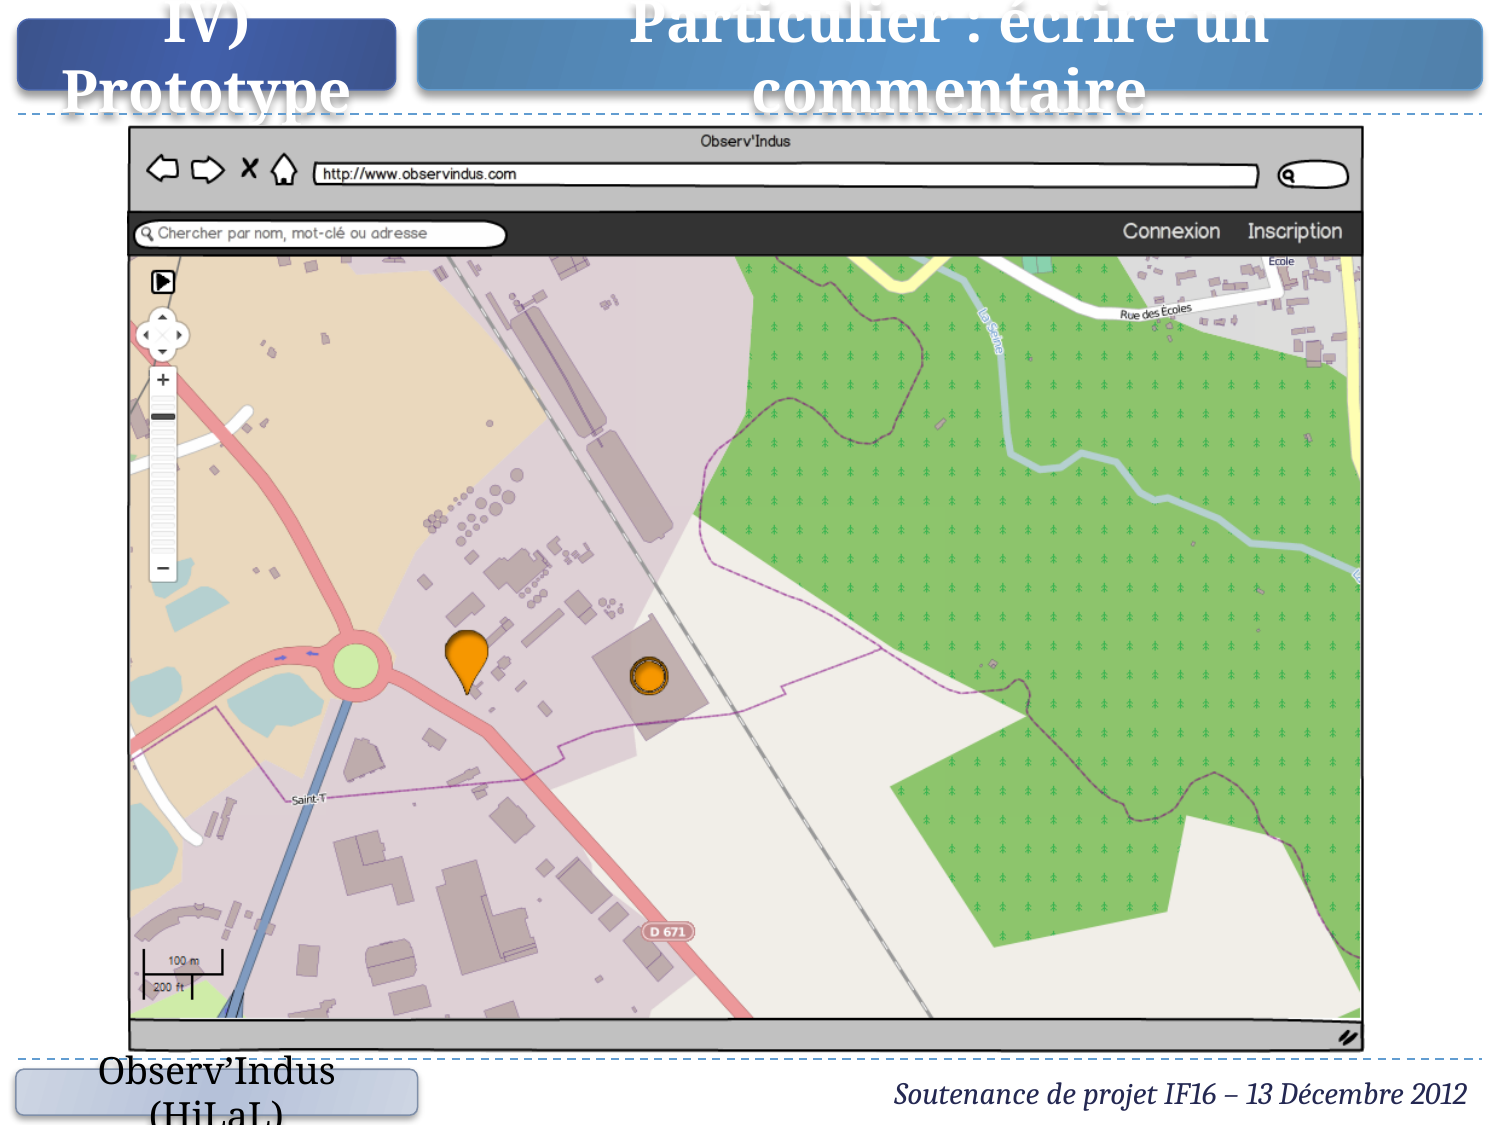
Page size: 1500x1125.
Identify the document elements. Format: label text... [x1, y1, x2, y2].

text_box IV) Prototype [16, 18, 397, 91]
text_box Observ’Indus (HiLaL) [15, 1069, 419, 1116]
text_box Particulier : écrire un commentaire [416, 18, 1484, 91]
text_box Soutenance de projet IF16 – 13 Décembre 2012 [419, 1065, 1483, 1119]
picture [126, 124, 1365, 1054]
